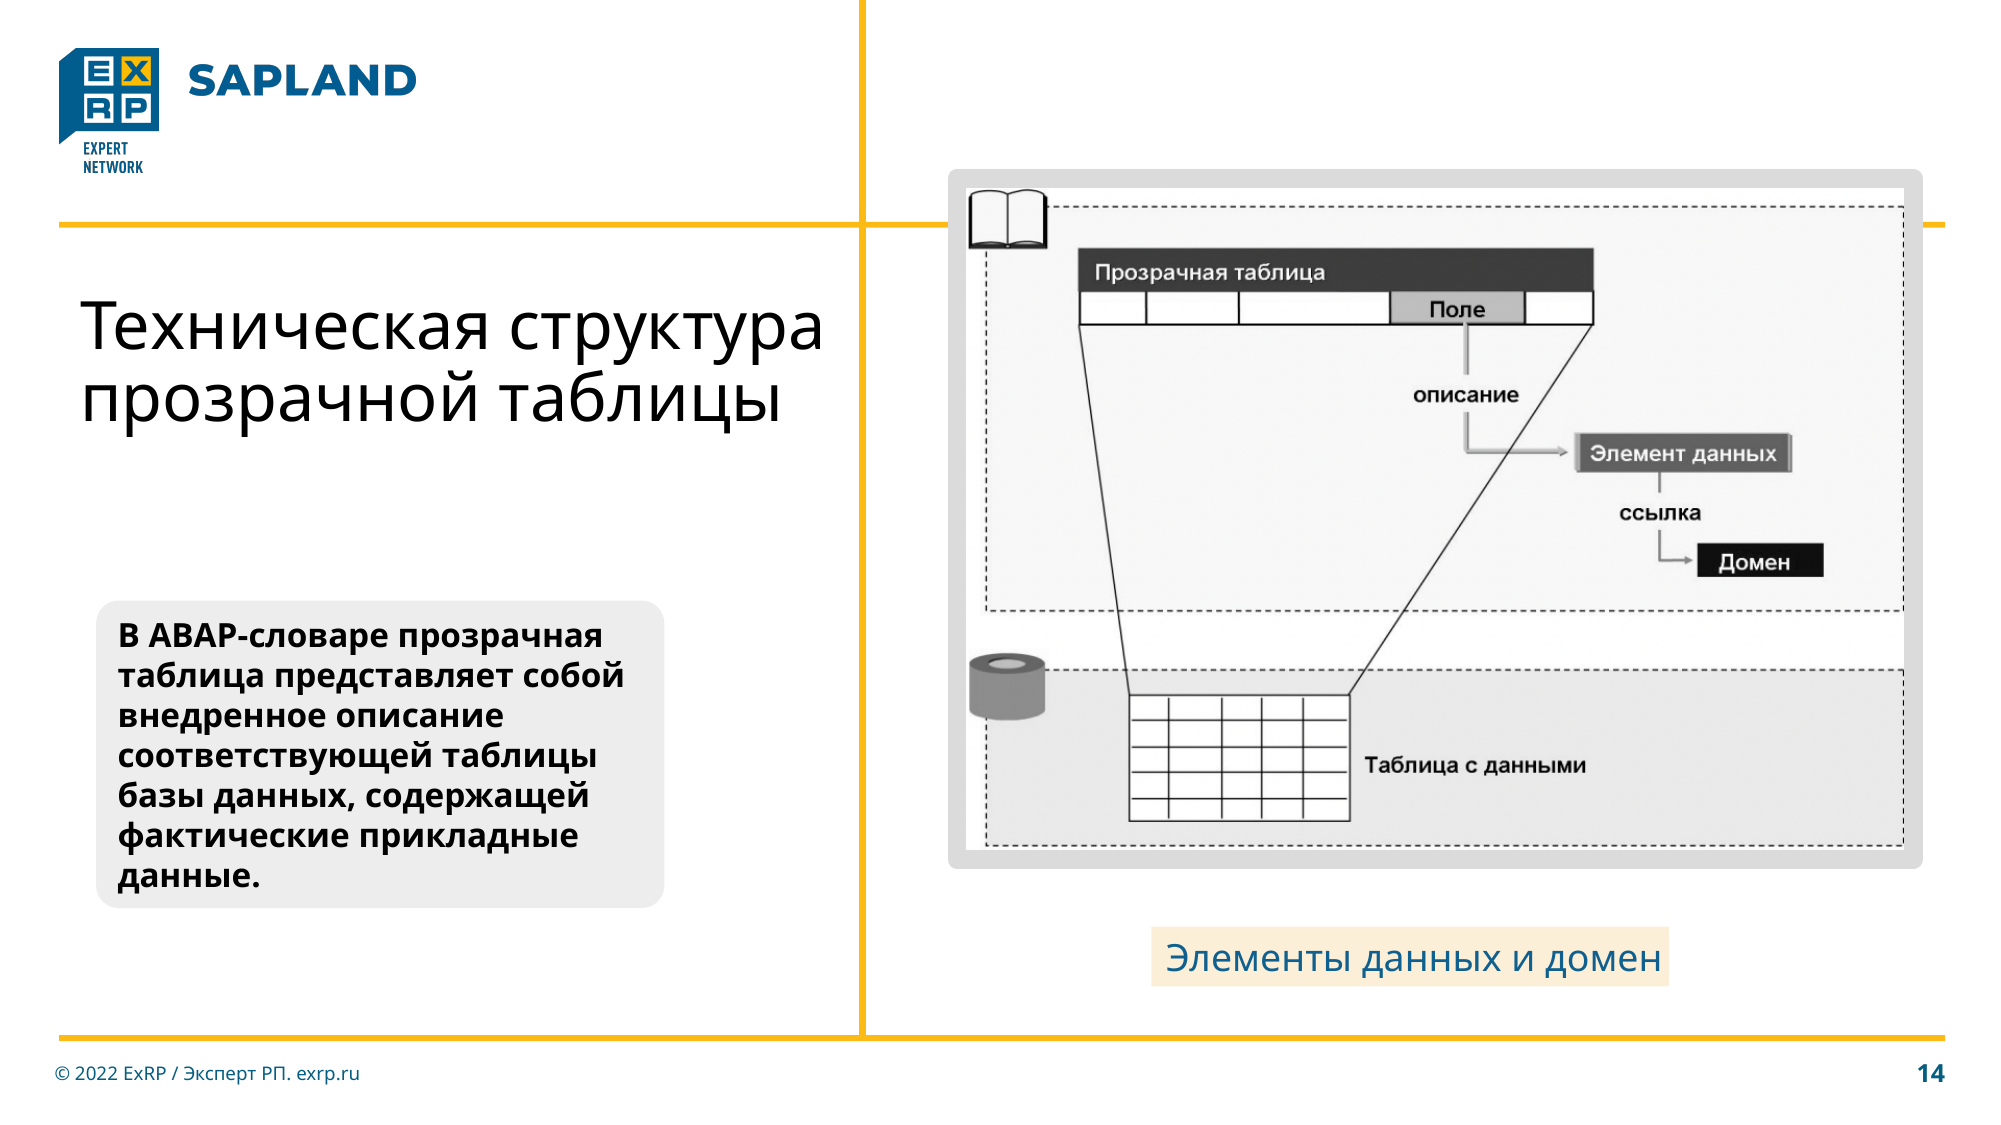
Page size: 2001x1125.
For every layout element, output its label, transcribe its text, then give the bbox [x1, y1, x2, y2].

text_box Элементы данных и домен [1151, 926, 1669, 987]
picture [122, 57, 150, 85]
picture [122, 94, 150, 122]
picture [59, 132, 159, 173]
picture [104, 163, 108, 173]
slide_number 14 [1862, 1044, 1961, 1105]
text_box В ABAP-словаре прозрачная таблица представляет собой внедренное описание соответствующей таблицы базы данных, содержащей фактические прикладные данные. [96, 600, 665, 909]
picture [189, 64, 416, 96]
title Техническая структура прозрачной таблицы [80, 270, 852, 466]
footer © 2022 ExRP / Эксперт РП. exrp.ru [39, 1042, 468, 1103]
picture [85, 94, 113, 122]
picture [966, 187, 1904, 851]
picture [59, 48, 74, 60]
picture [85, 57, 113, 85]
